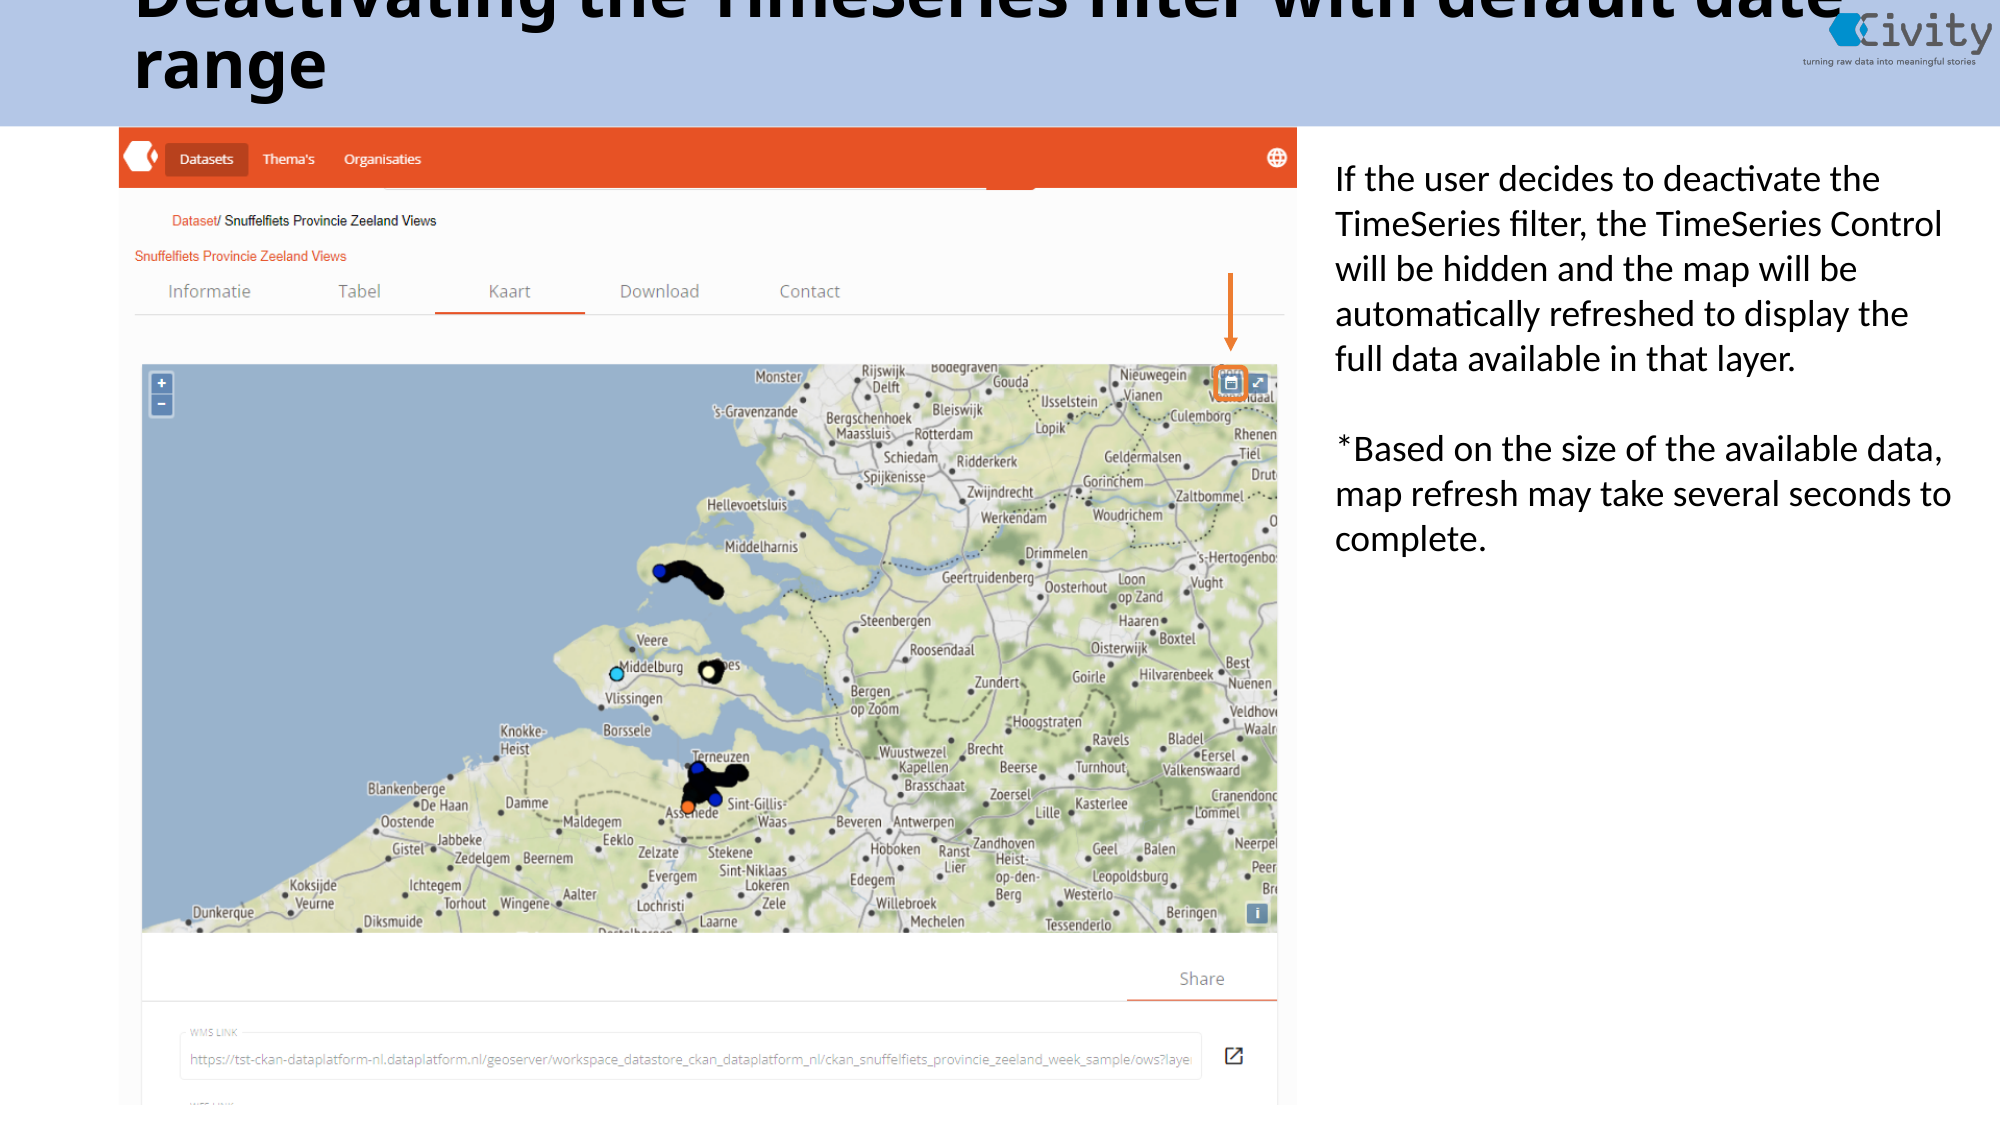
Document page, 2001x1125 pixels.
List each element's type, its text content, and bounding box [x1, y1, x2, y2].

picture [1797, 0, 2000, 84]
picture [118, 126, 1297, 1125]
text_box If the user decides to deactivate the TimeSeries filter, the TimeSeries Control will be hidden and the map will be automatically refreshed to display the full data available in that layer. *Based on the size of the available data, map refresh may take several seconds to complete. [1320, 146, 1980, 567]
text_box Deactivating the TimeSeries filter with default date range [118, 14, 1980, 111]
text_box [0, 0, 2000, 128]
